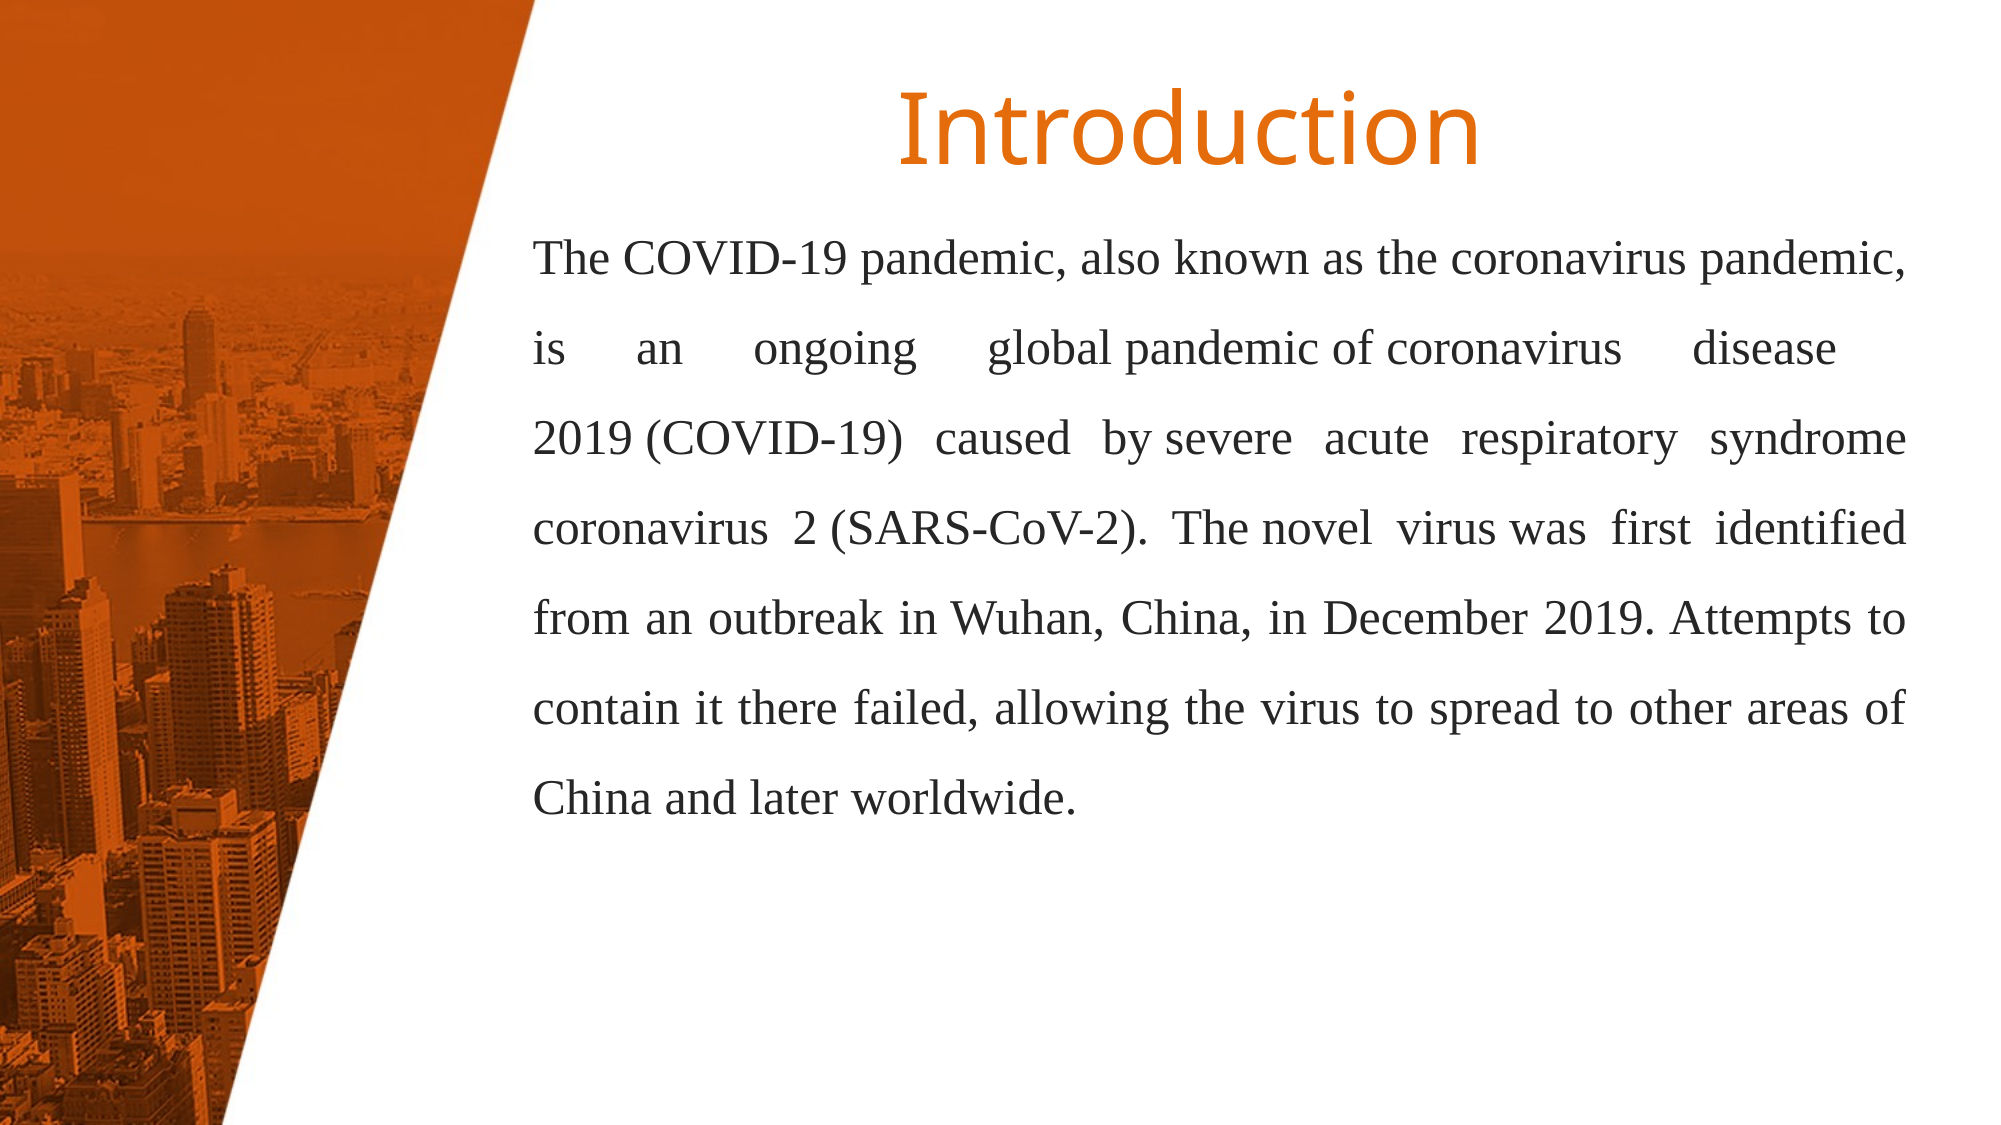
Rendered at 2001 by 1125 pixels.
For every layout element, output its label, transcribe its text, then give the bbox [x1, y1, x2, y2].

text_box The COVID-19 pandemic, also known as the coronavirus pandemic, is an ongoing global pandemic of coronavirus disease 2019 (COVID-19) caused by severe acute respiratory syndrome coronavirus 2 (SARS-CoV-2). The novel virus was first identified from an outbreak in Wuhan, China, in December 2019. Attempts to contain it there failed, allowing the virus to spread to other areas of China and later worldwide. [518, 187, 1923, 832]
picture [0, 0, 2001, 1125]
list Introduction [674, 61, 1707, 187]
